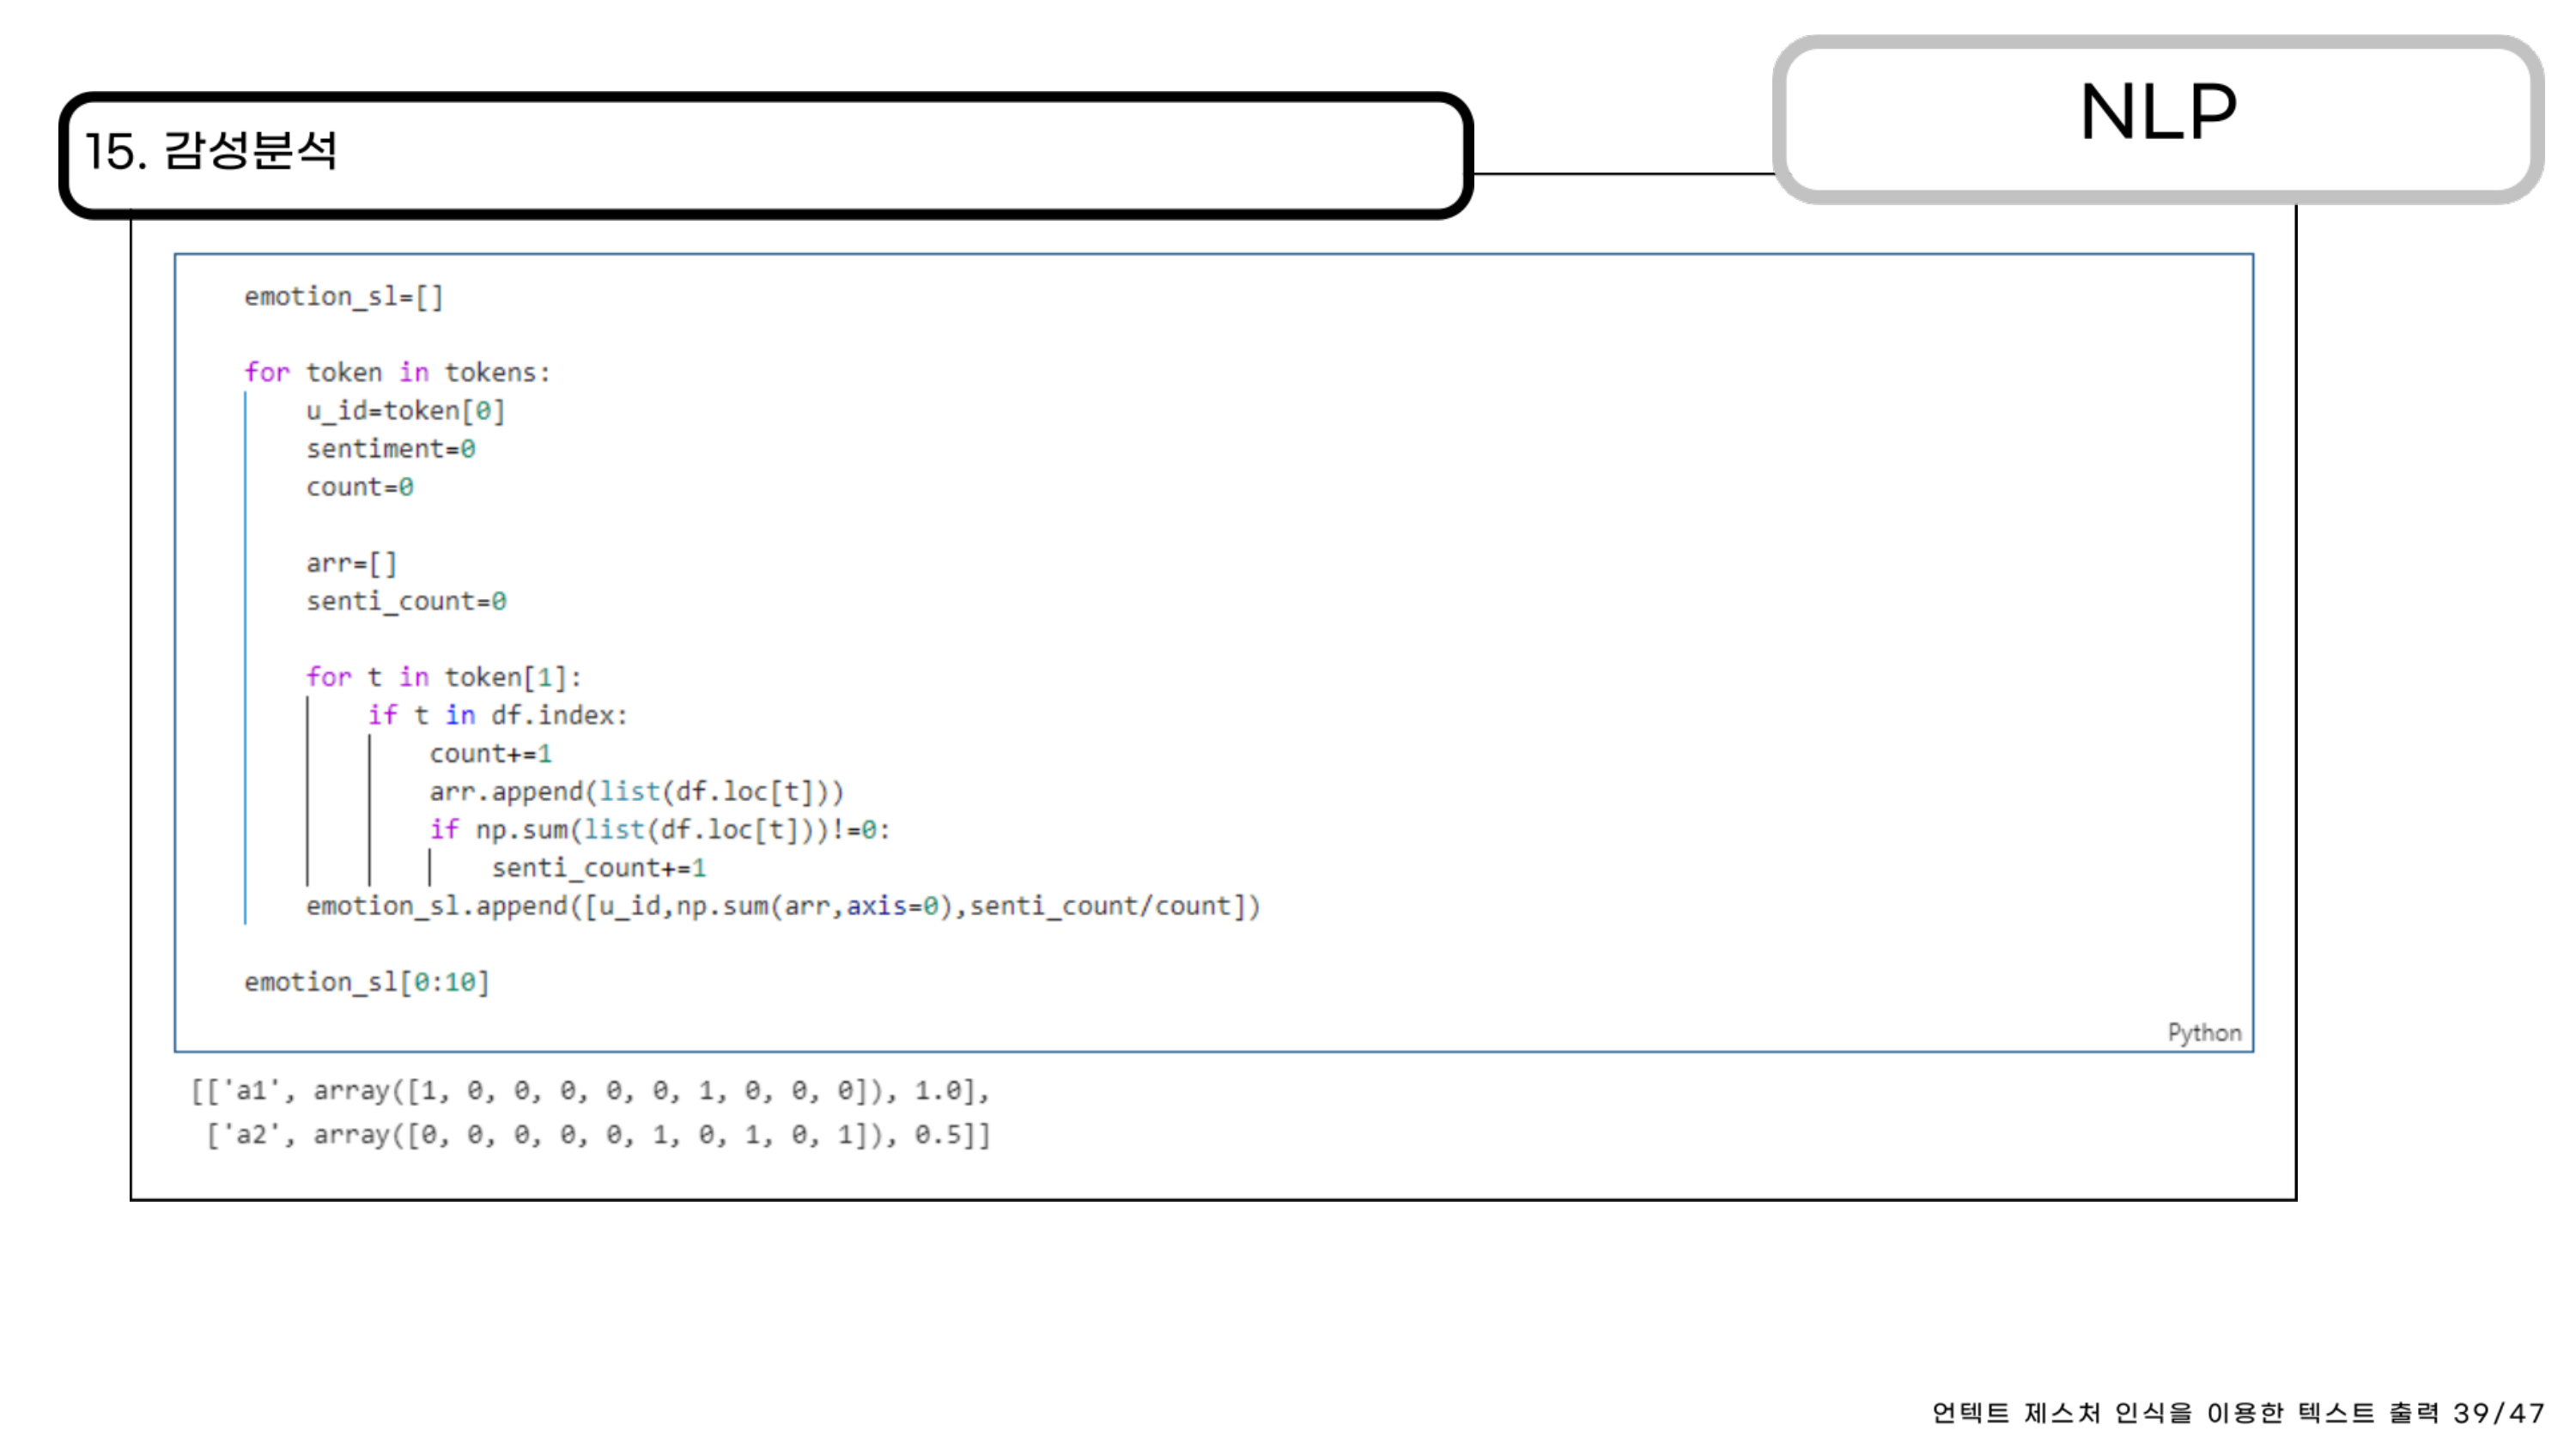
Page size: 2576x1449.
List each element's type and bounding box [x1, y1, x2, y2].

text_box [1772, 34, 2545, 205]
picture [78, 117, 356, 191]
text_box [130, 173, 2298, 1202]
picture [1777, 58, 2268, 170]
text_box [58, 91, 1474, 221]
picture [1890, 1395, 2555, 1437]
text_box [162, 241, 2263, 1155]
